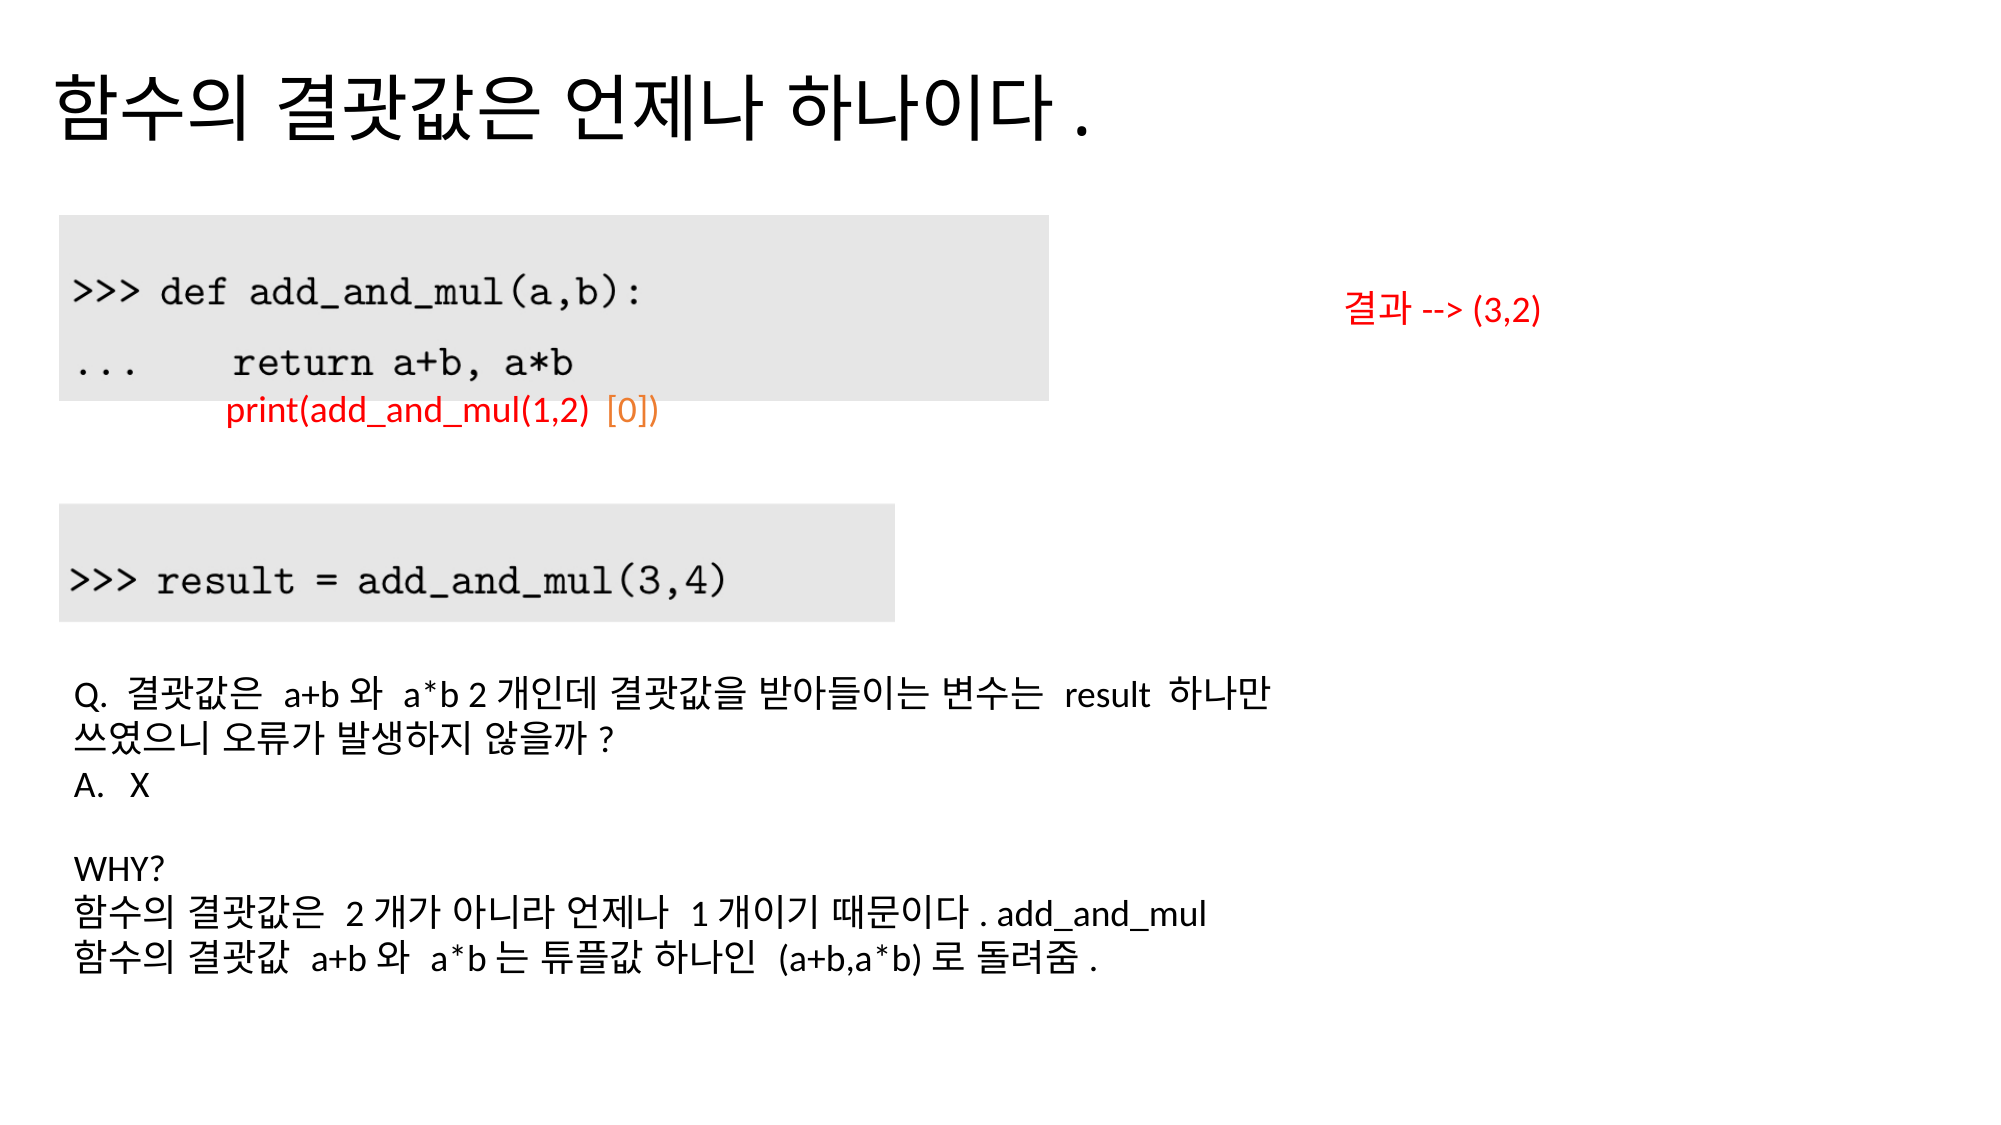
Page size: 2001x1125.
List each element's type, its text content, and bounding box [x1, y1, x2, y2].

text_box [0]) [591, 401, 684, 438]
text_box print(add_and_mul(1,2) [210, 401, 591, 438]
text_box WHY? 함수의 결괏값은 2개가 아니라 언제나 1개이기 때문이다. add_and_mul 함수의 결괏값 a+b와 a*b는 튜플값 하나인 (a+b,a*b)로 돌려줌. [59, 836, 1238, 1032]
title 함수의 결괏값은 언제나 하나이다. [37, 45, 1146, 178]
text_box 결과--> (3,2) [1329, 277, 1561, 338]
picture [59, 499, 895, 625]
text_box Q. 결괏값은 a+b와 a*b 2개인데 결괏값을 받아들이는 변수는 result 하나만 쓰였으니 오류가 발생하지 않을까? X [59, 663, 1330, 813]
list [59, 215, 1049, 401]
